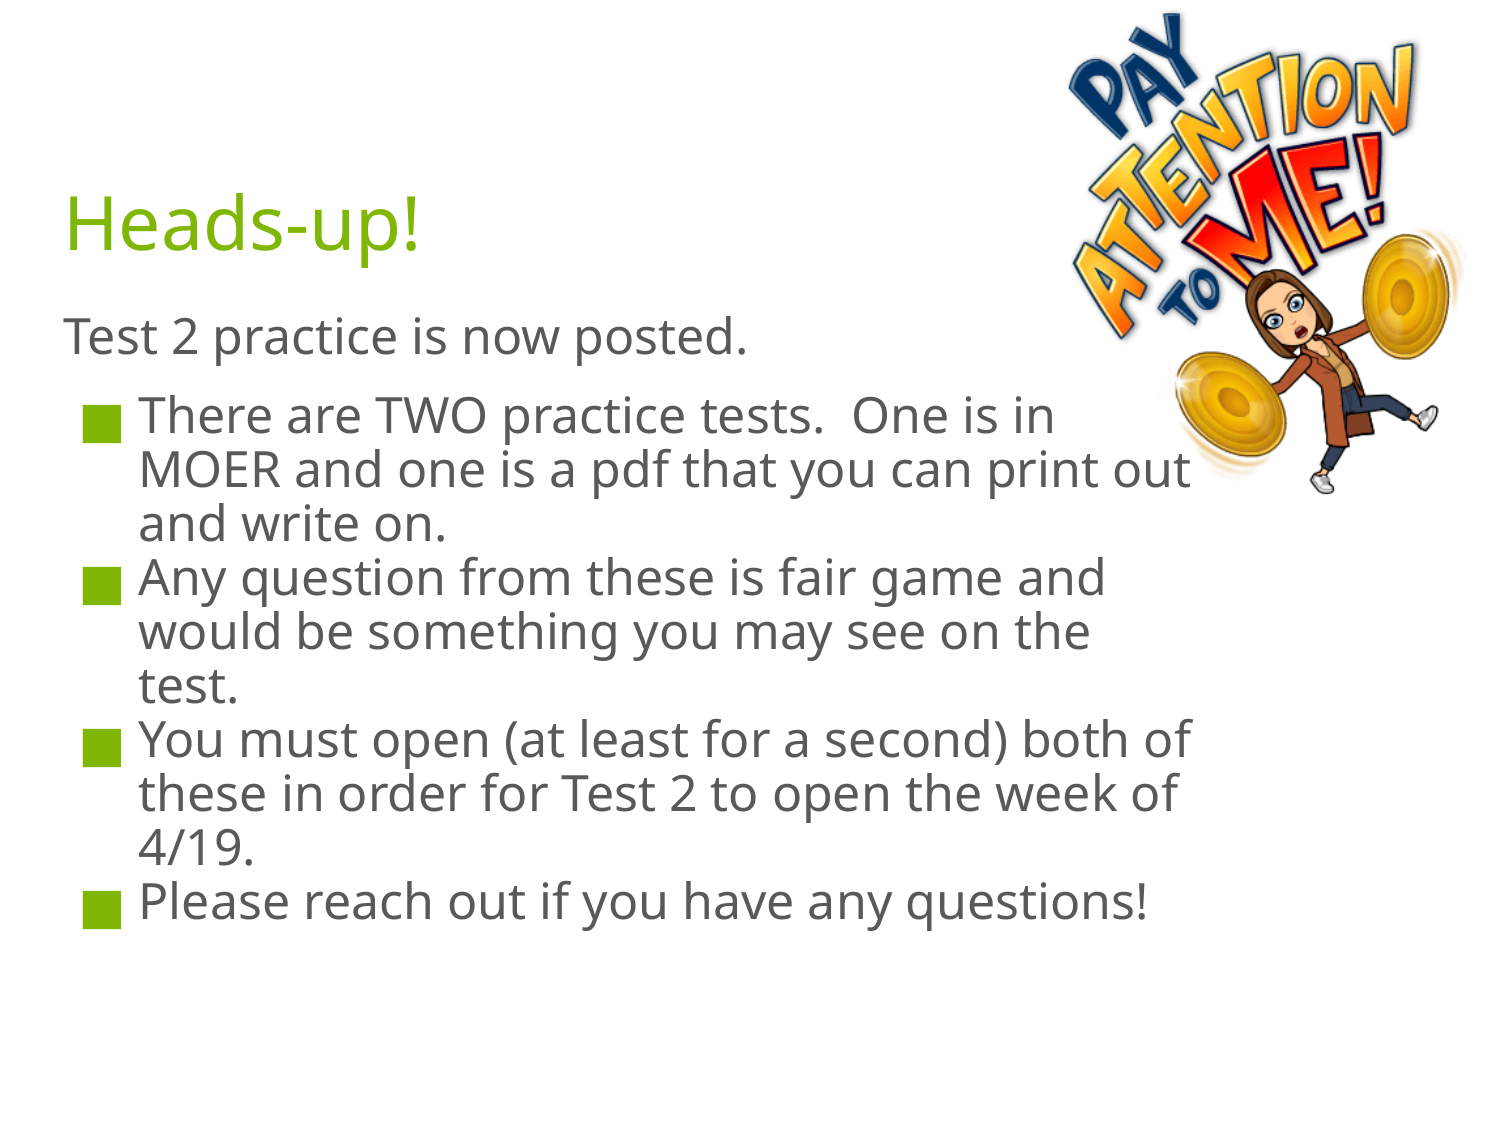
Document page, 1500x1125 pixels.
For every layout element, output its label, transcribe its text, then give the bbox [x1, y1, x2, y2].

title Heads-up! [48, 105, 1013, 352]
list Test 2 practice is now posted. There are TWO practice tests. One is in MOER and one is a pdf that you can print out and write on. Any question from these is fair game and would be something you may see on the test. You must open (at least for a second) both of these in order for Test 2 to open the week of 4/19. Please reach out if you have any questions! [56, 304, 1211, 1090]
picture [1018, 0, 1500, 520]
